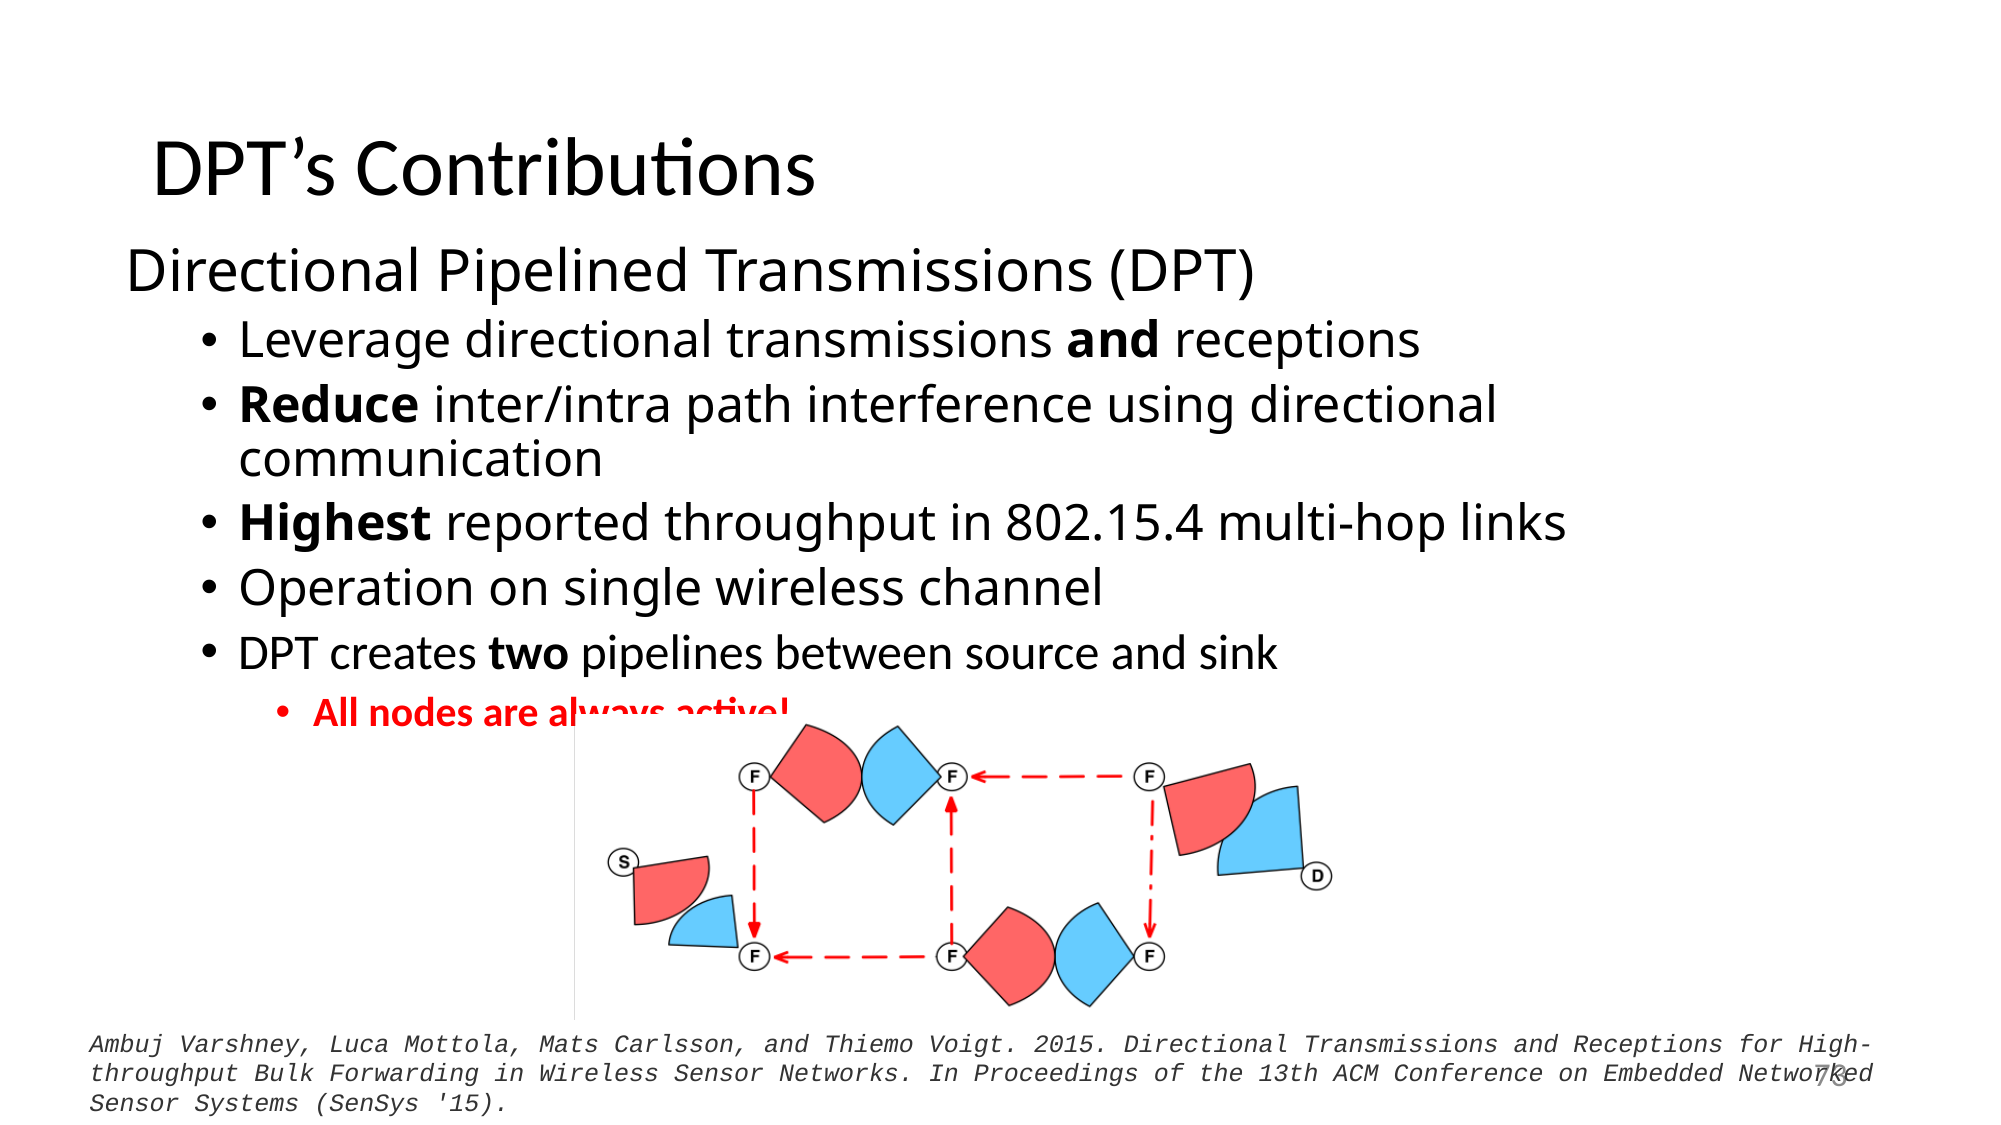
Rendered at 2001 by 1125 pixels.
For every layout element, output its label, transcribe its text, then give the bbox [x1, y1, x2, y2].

picture [555, 714, 1391, 1020]
text_box Ambuj Varshney, Luca Mottola, Mats Carlsson, and Thiemo Voigt. 2015. Directional Transmissions and Receptions for High-throughput Bulk Forwarding in Wireless Sensor Networks. In Proceedings of the 13th ACM Conference on Embedded Networked Sensor Systems (SenSys '15). [74, 1019, 1895, 1125]
list Directional Pipelined Transmissions (DPT) Leverage directional transmissions and receptions Reduce inter/intra path interference using directional communication Highest reported throughput in 802.15.4 multi-hop links Operation on single wireless channel DPT creates two pipelines between source and sink All nodes are always active! [110, 234, 1836, 948]
title DPT’s Contributions [137, 59, 1863, 278]
